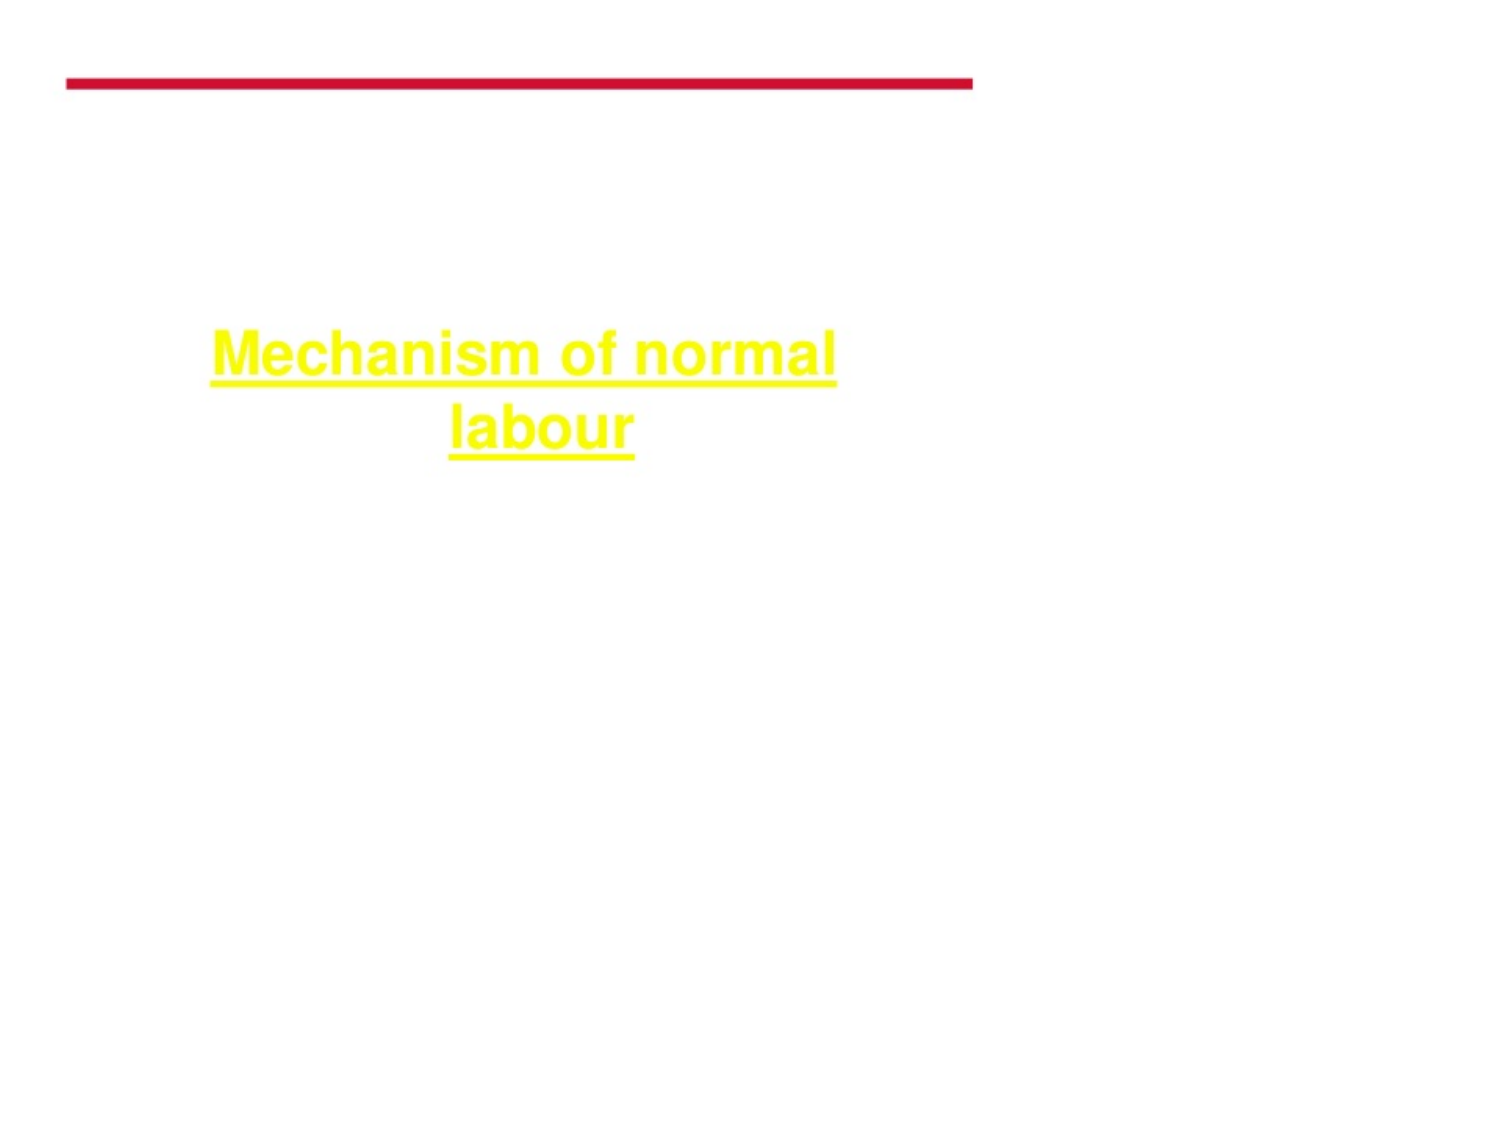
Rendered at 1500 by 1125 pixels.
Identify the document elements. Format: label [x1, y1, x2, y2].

picture [25, 26, 1023, 776]
